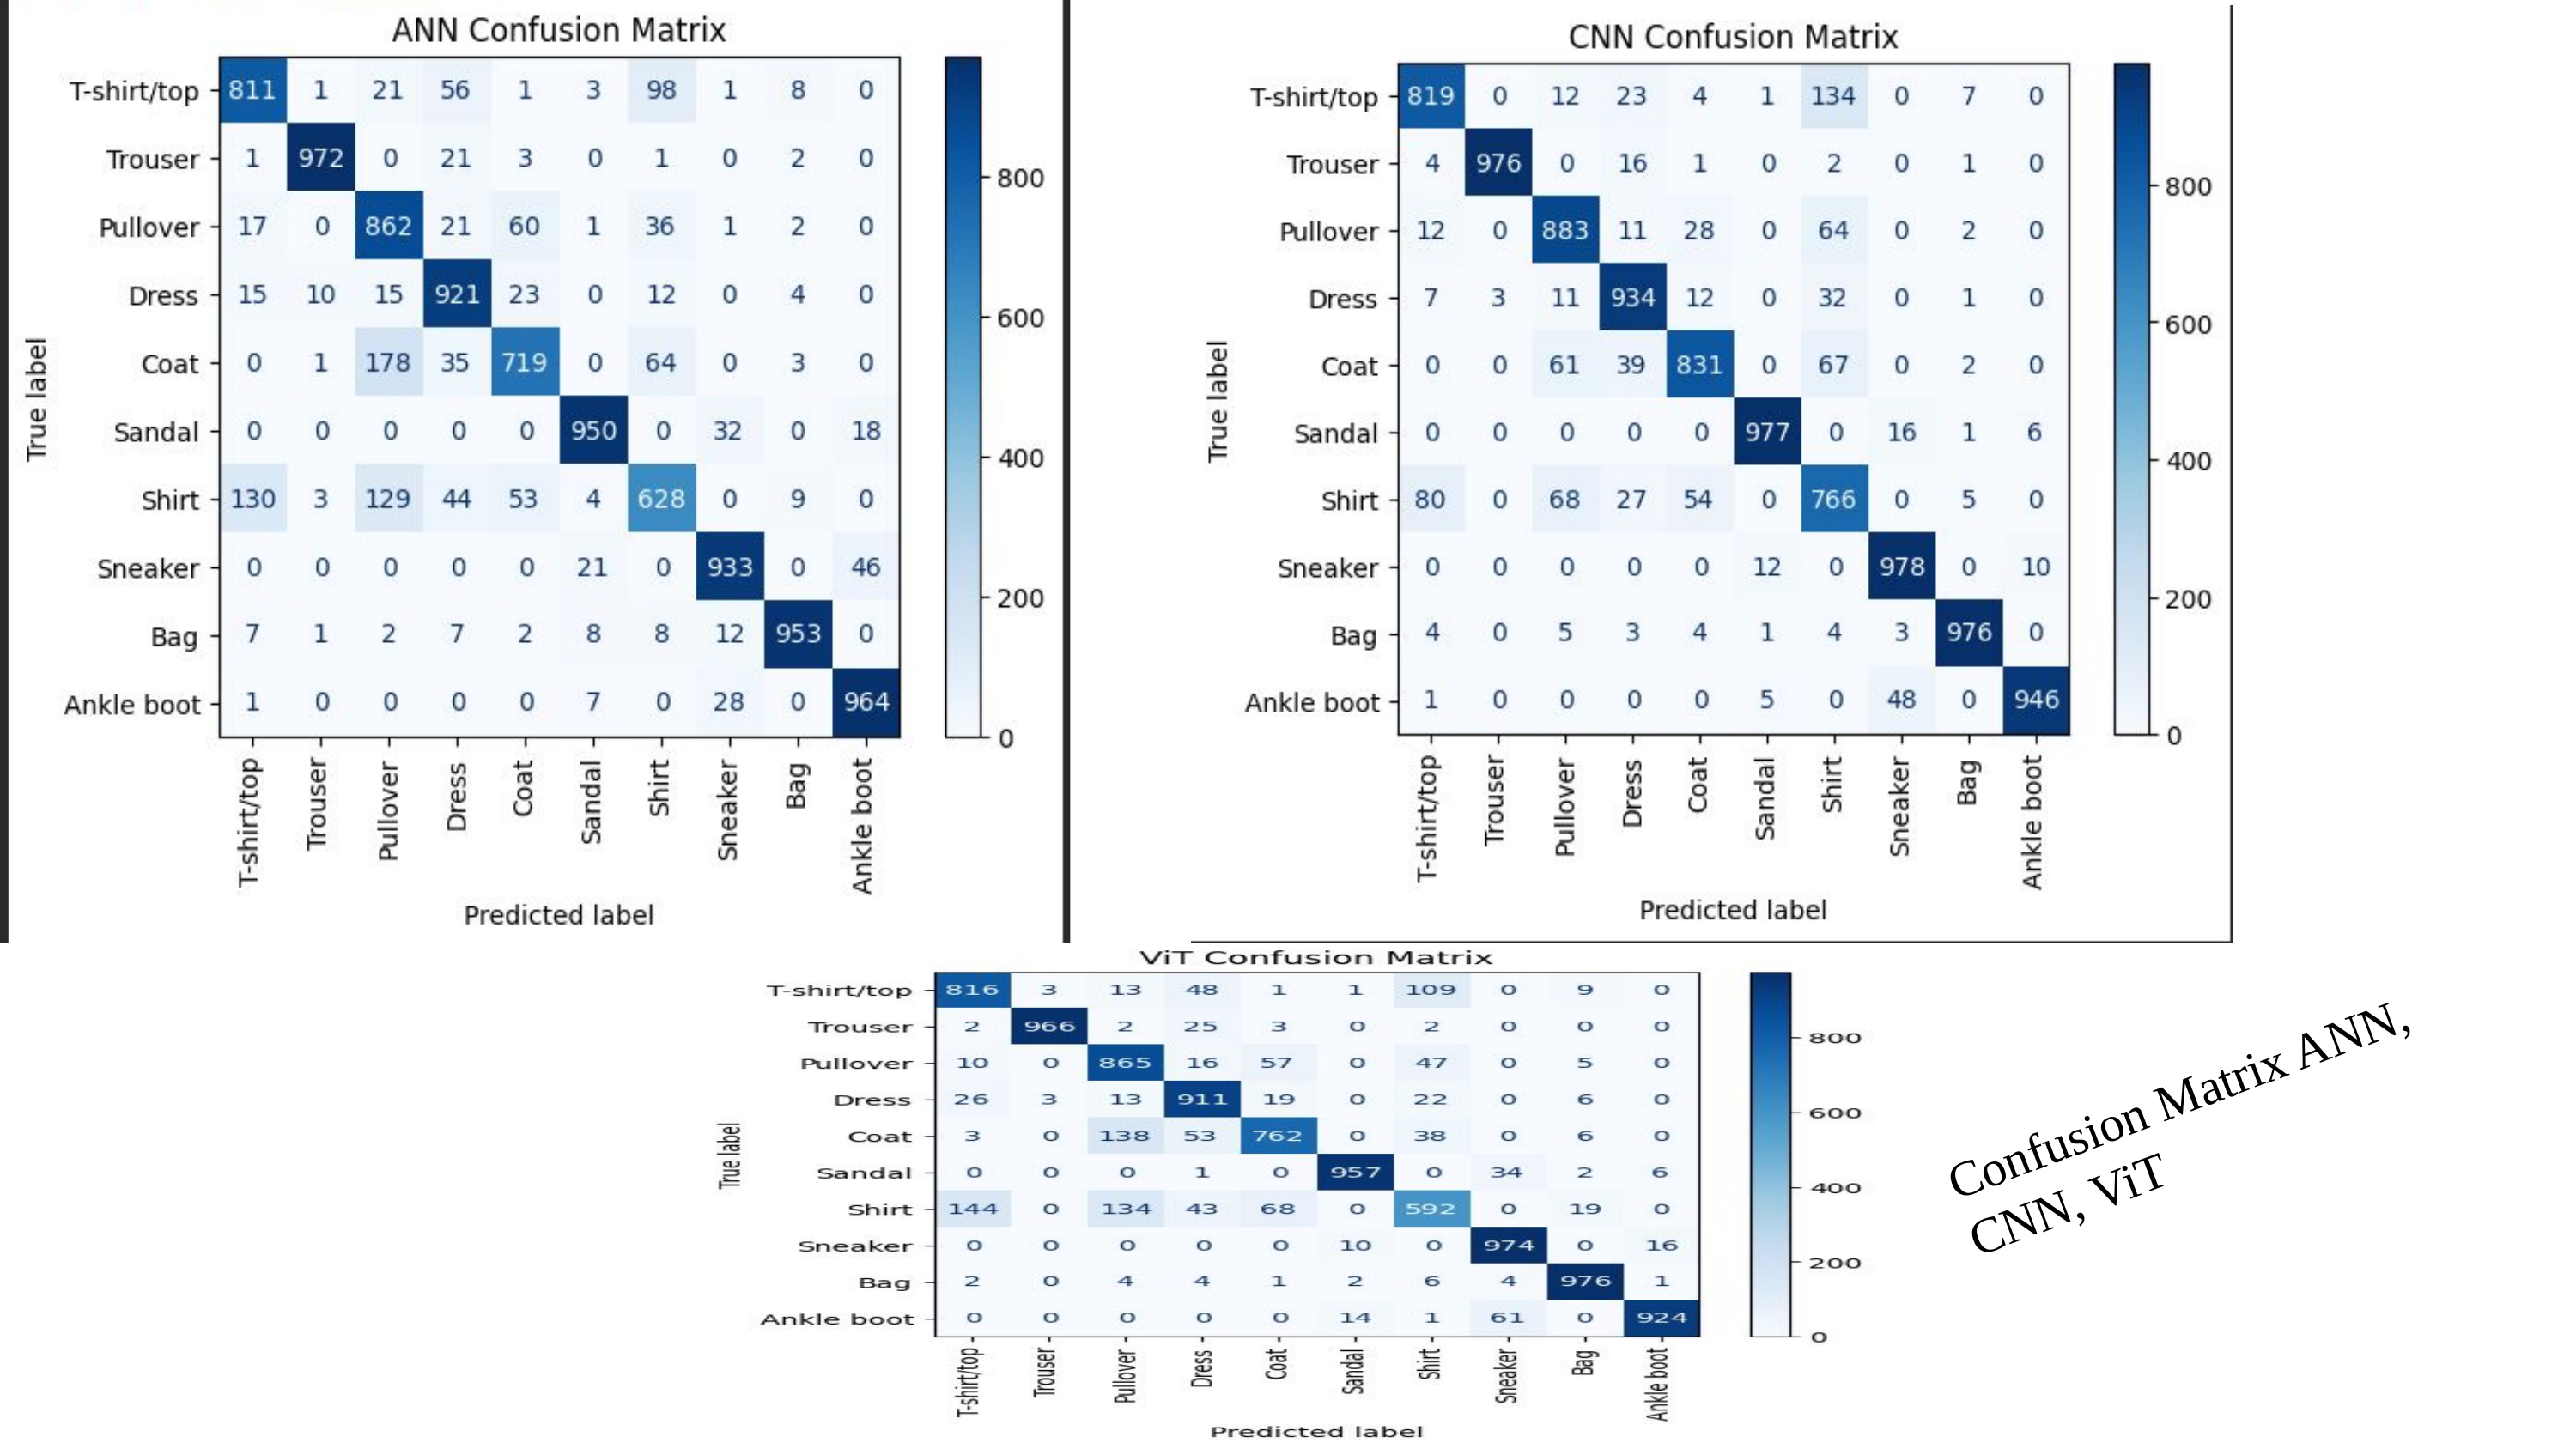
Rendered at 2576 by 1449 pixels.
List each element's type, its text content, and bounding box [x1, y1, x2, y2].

picture [0, 0, 2233, 1449]
text_box Confusion Matrix ANN, CNN, ViT [1924, 937, 2540, 1277]
